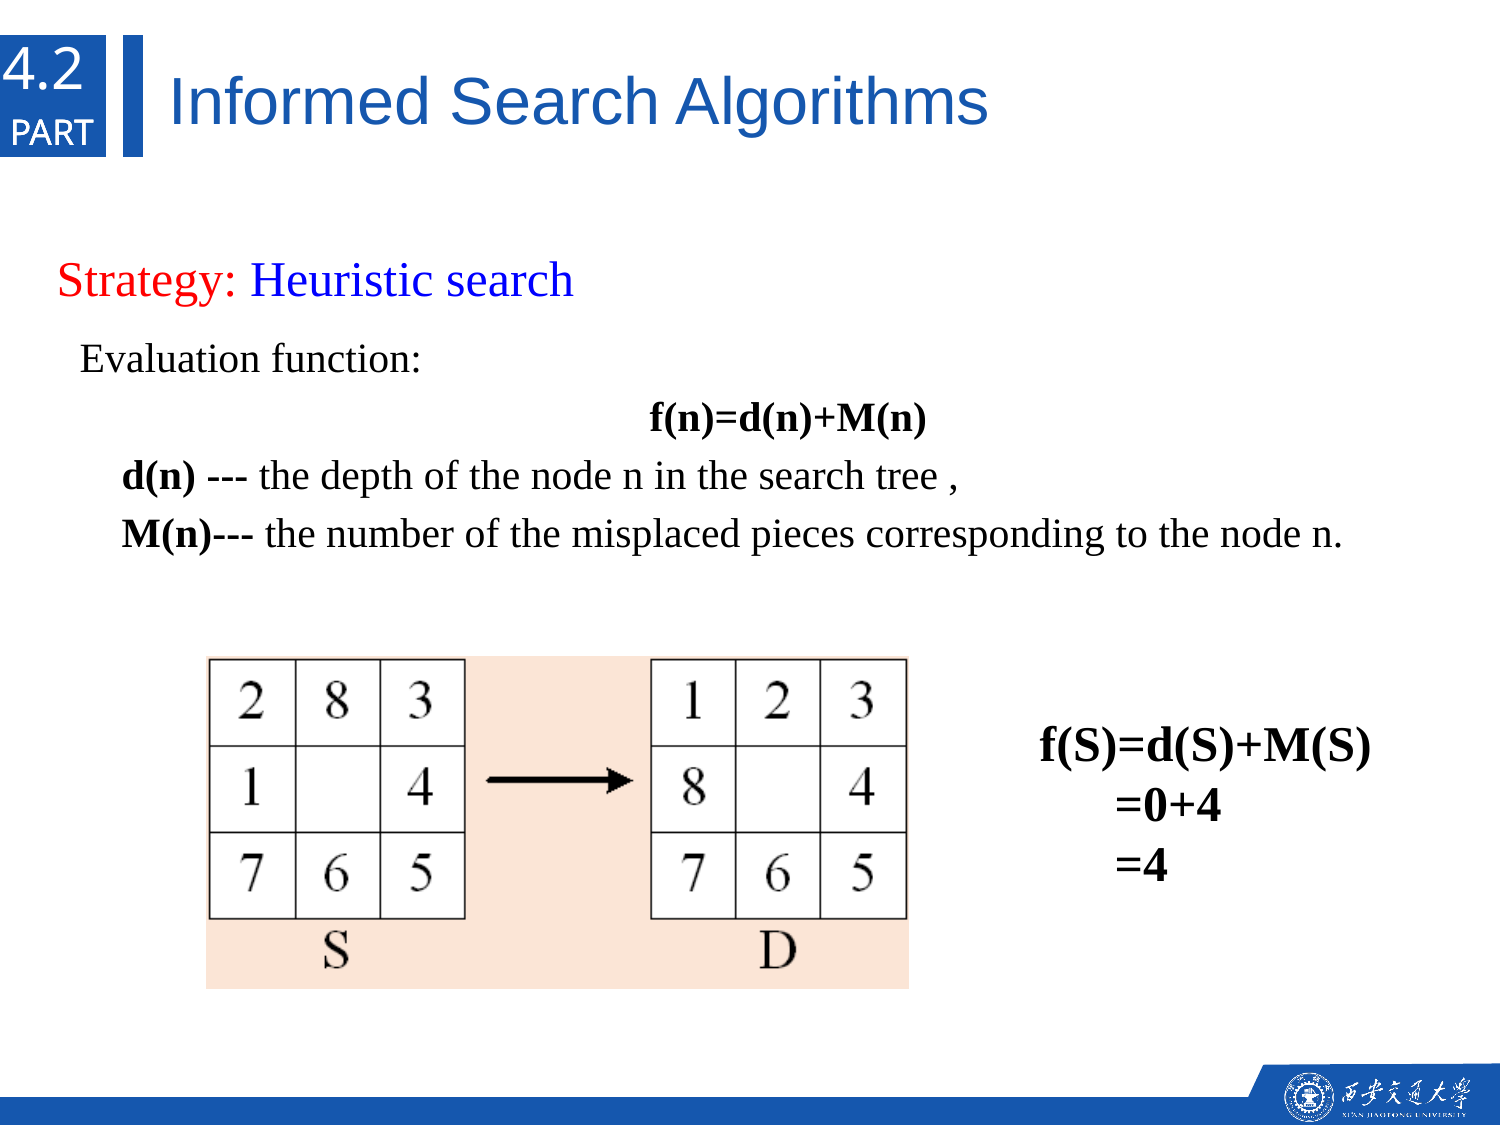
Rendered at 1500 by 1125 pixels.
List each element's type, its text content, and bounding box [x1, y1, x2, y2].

text_box Evaluation function: f(n)=d(n)+M(n) d(n) --- the depth of the node n in the search tree , M(n)--- the number of the misplaced pieces corresponding to the node n. [64, 323, 1376, 564]
text_box PART [9, 109, 95, 153]
picture [206, 656, 909, 989]
text_box [0, 109, 107, 158]
text_box Strategy: Heuristic search [41, 238, 809, 314]
text_box f(S)=d(S)+M(S) =0+4 =4 [1024, 704, 1387, 899]
text_box Informed Search Algorithms [154, 50, 1006, 146]
text_box 4.2 [0, 23, 124, 109]
